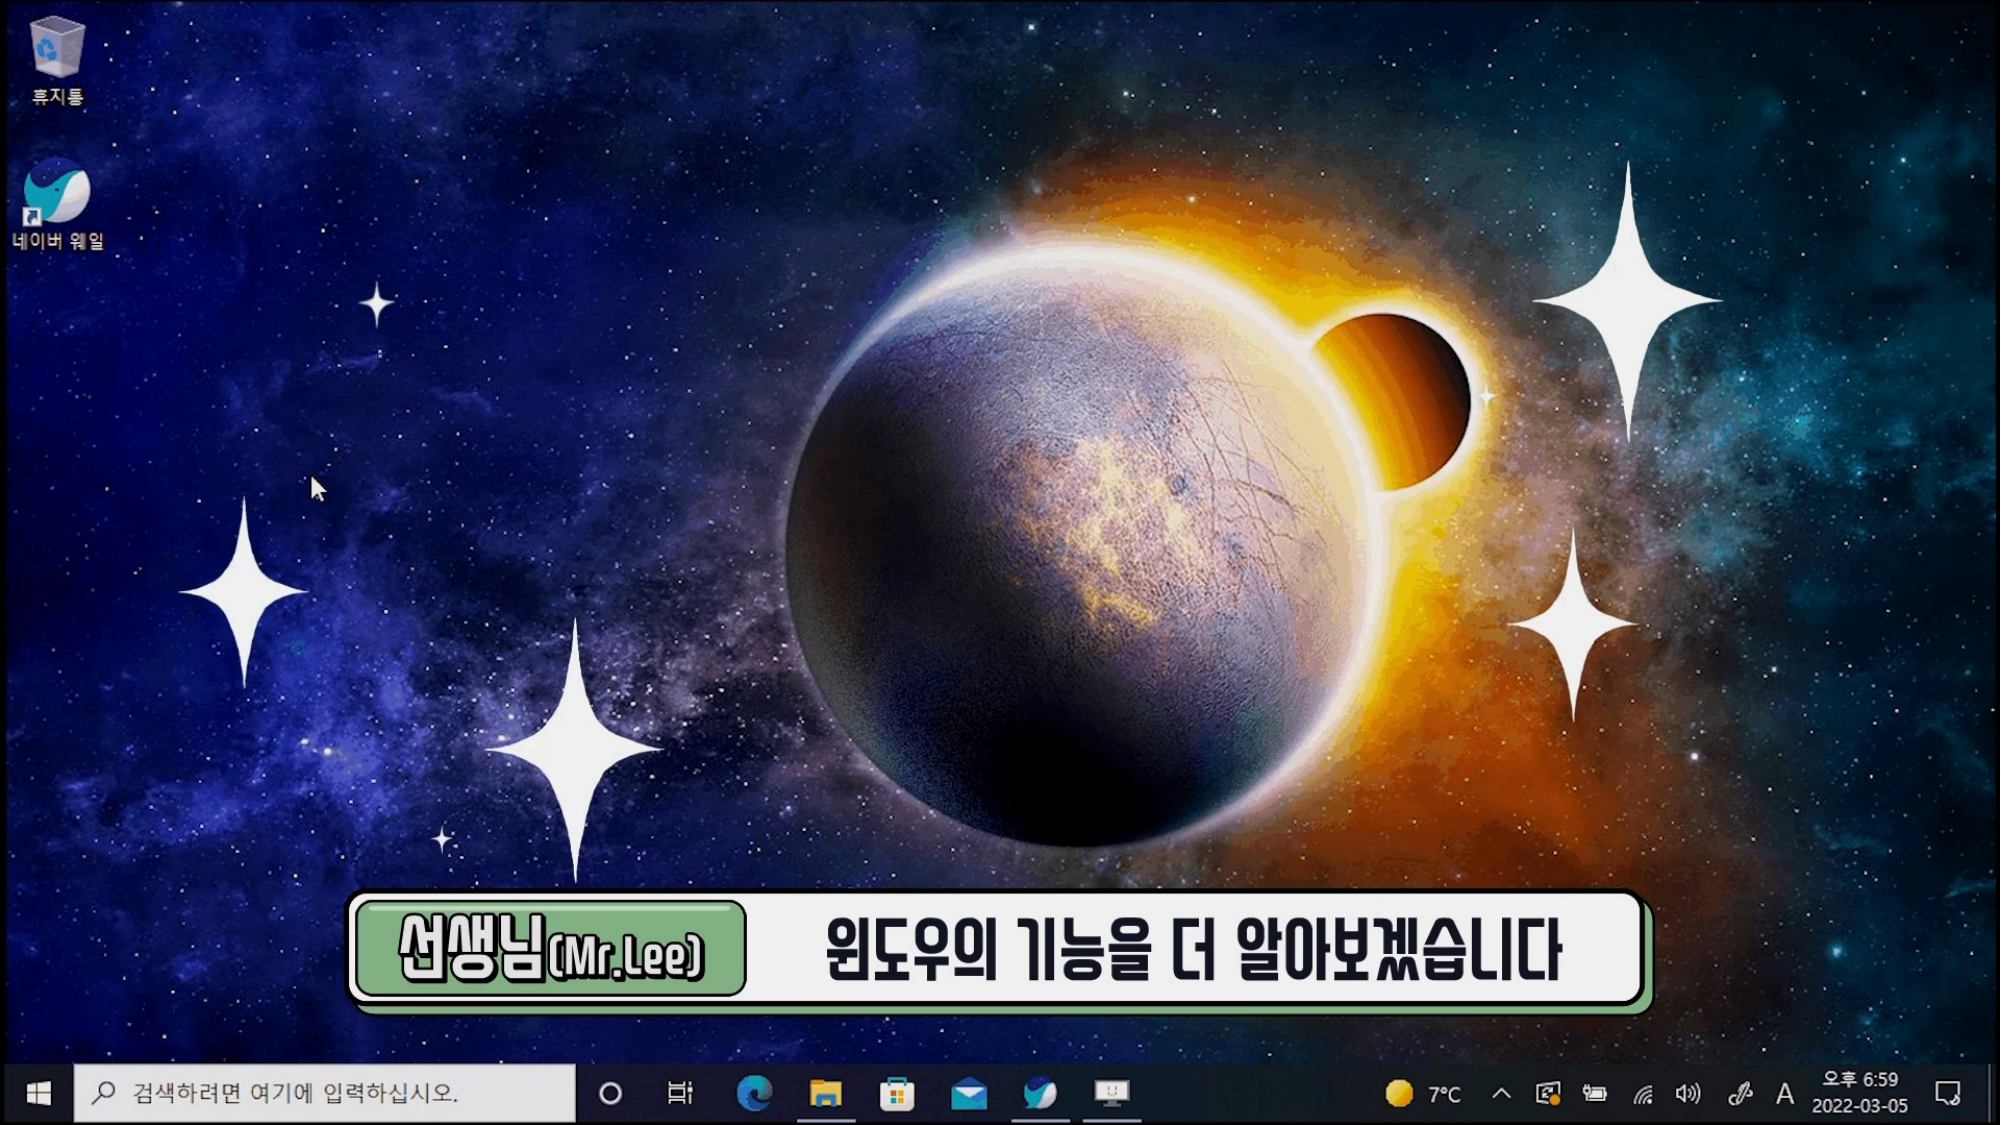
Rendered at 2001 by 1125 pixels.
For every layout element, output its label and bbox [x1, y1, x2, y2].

list [0, 0, 2000, 1125]
